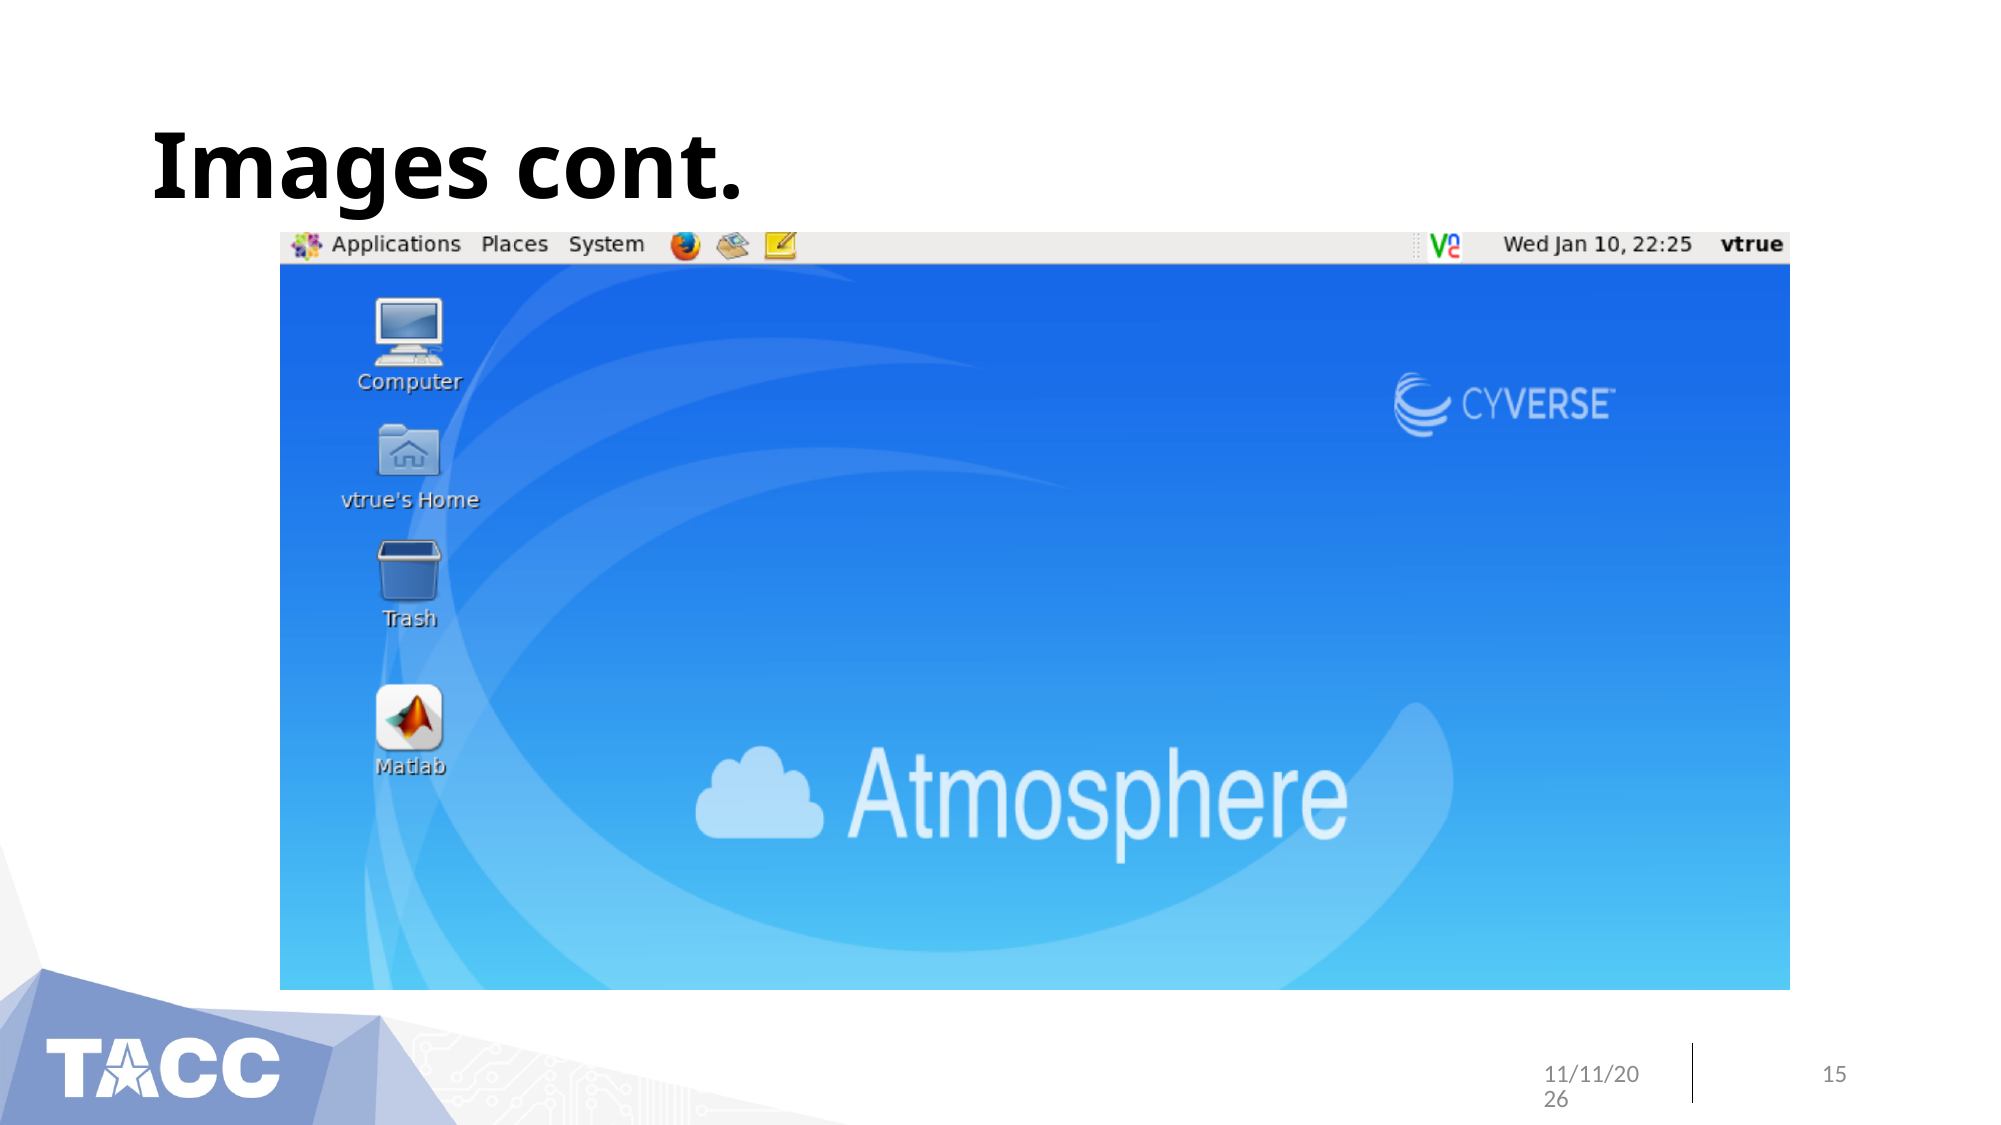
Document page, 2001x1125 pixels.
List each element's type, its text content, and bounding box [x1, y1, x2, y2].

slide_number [1528, 1042, 1658, 1103]
picture [0, 0, 2001, 1125]
title Images cont. [137, 59, 1863, 278]
slide_number 15 [1733, 1042, 1863, 1103]
